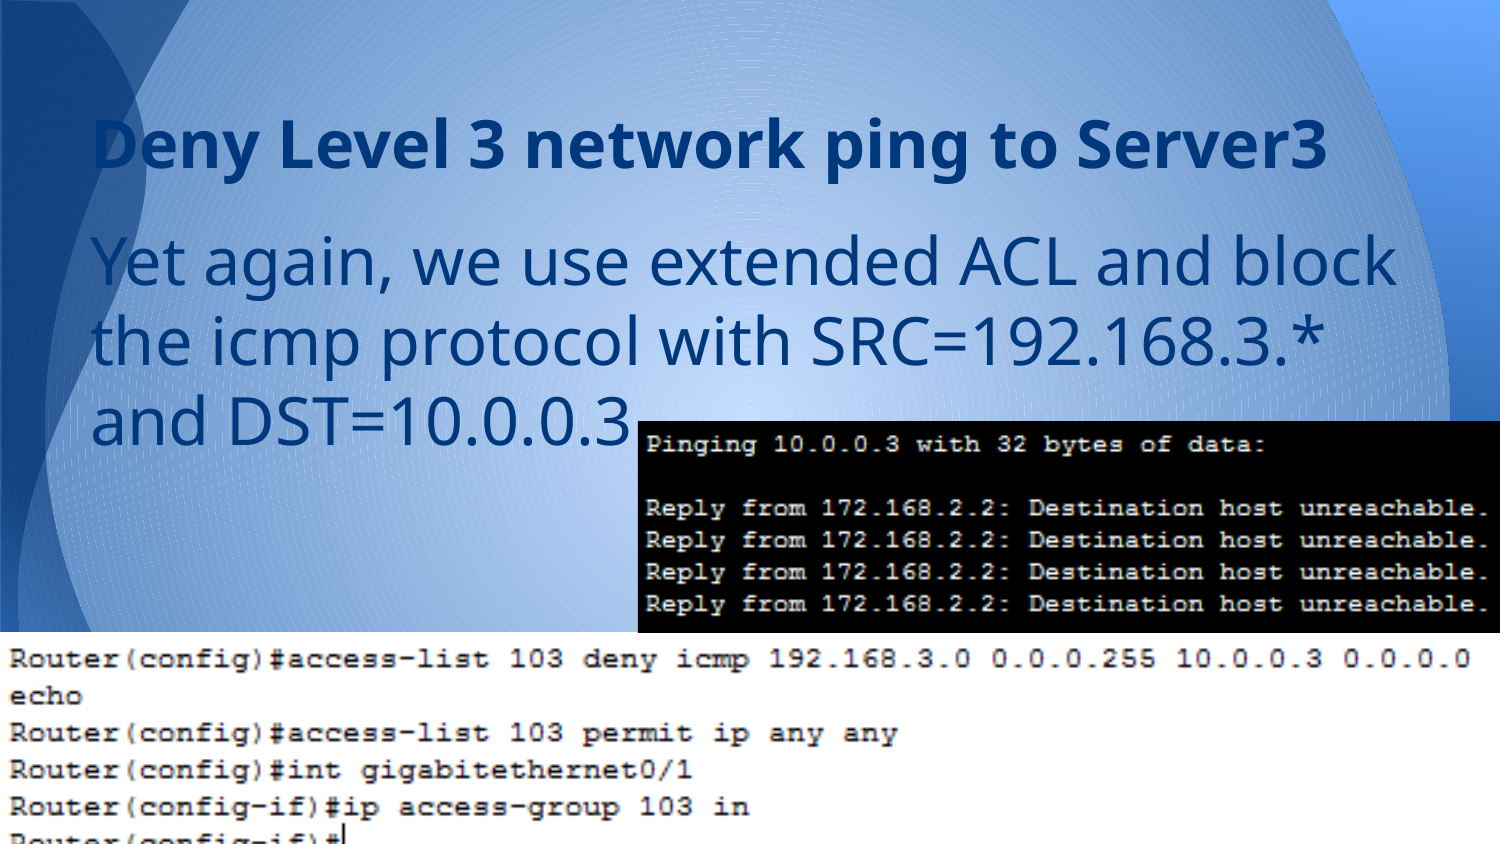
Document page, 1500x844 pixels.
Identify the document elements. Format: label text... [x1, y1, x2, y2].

picture [0, 420, 1500, 844]
title Deny Level 3 network ping to Server3 [75, 33, 1425, 197]
list Yet again, we use extended ACL and block the icmp protocol with SRC=192.168.3.* and DST=10.0.0.3 [75, 204, 1425, 630]
